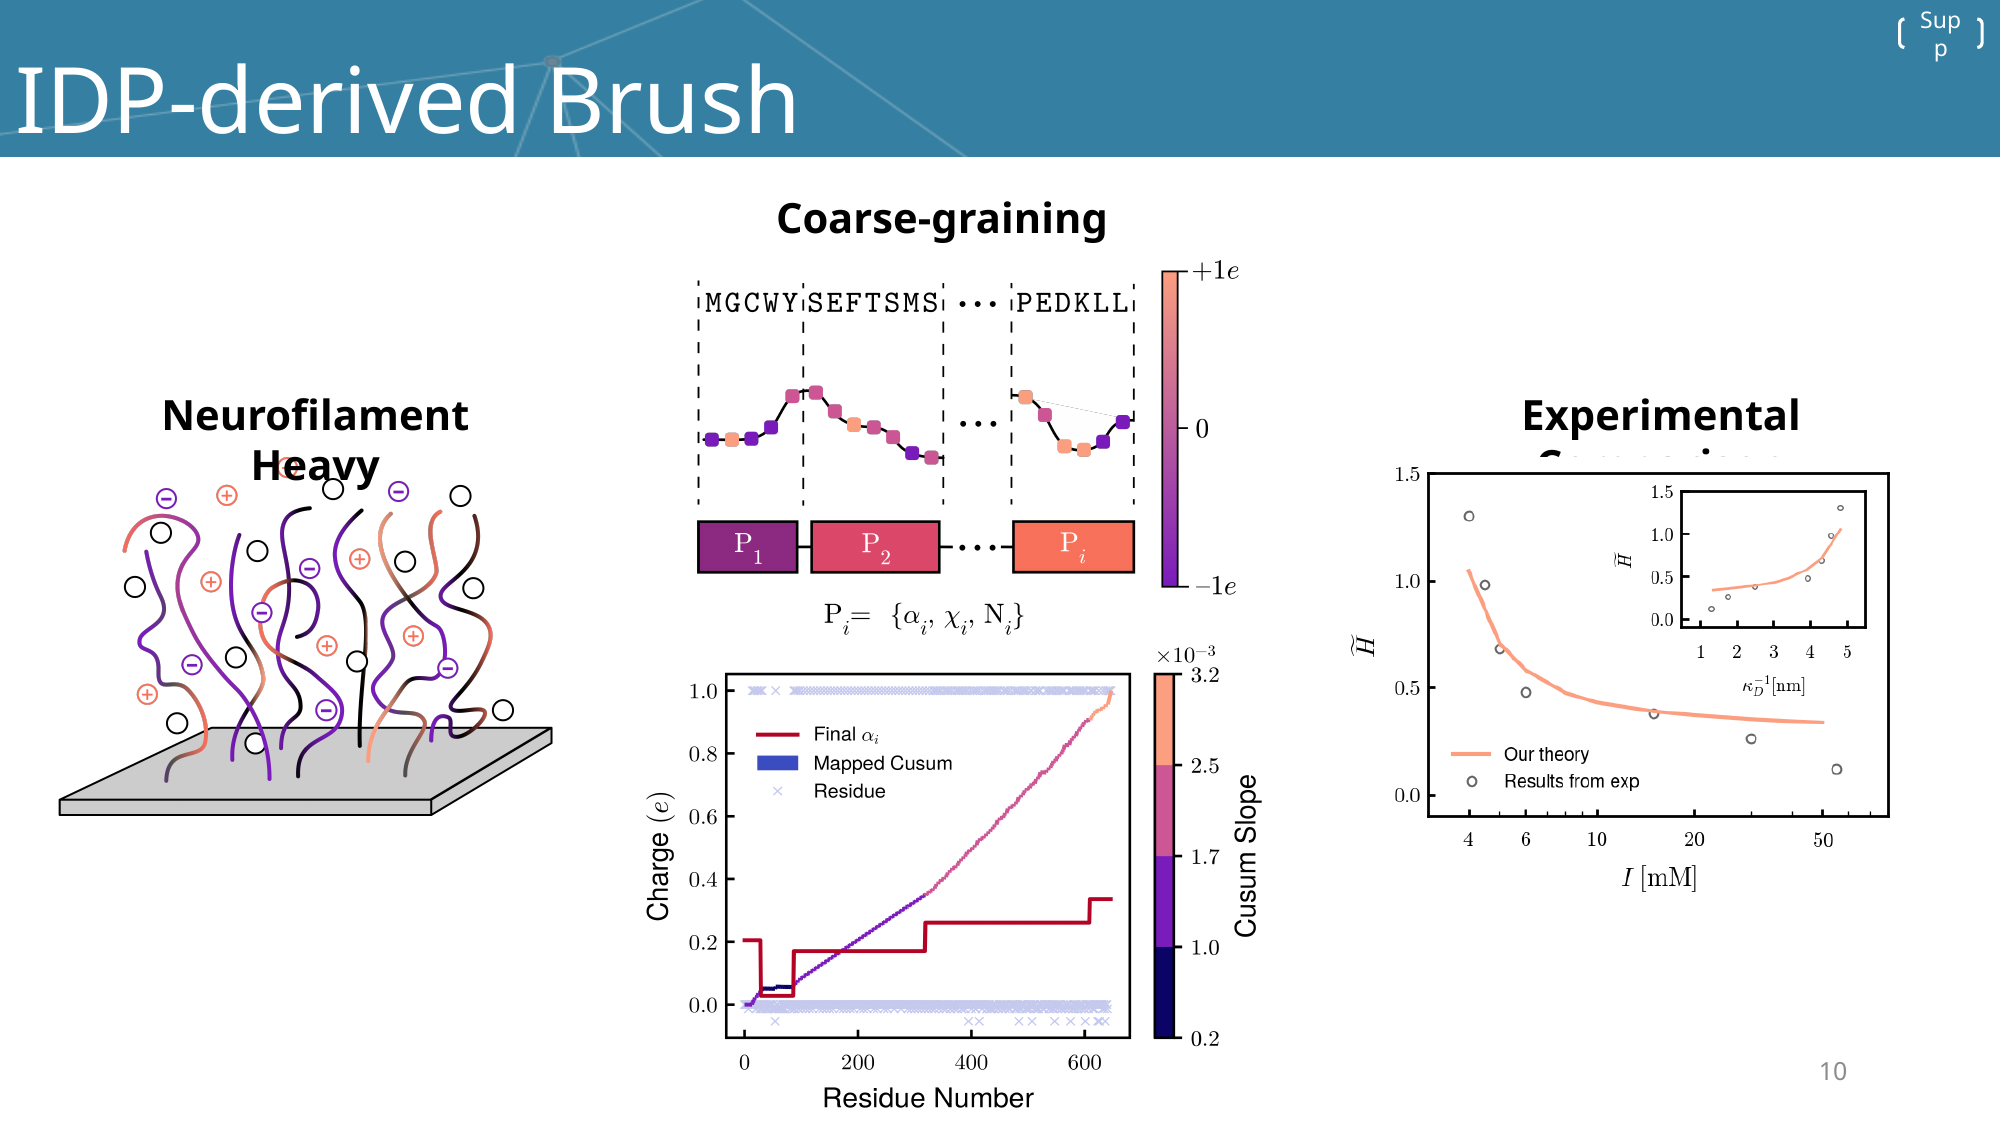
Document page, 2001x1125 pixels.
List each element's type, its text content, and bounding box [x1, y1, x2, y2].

text_box Neurofilament Heavy [82, 381, 549, 457]
text_box Experimental Comparison [1385, 381, 1937, 496]
slide_number 10 [1412, 1042, 1863, 1103]
picture [58, 457, 553, 817]
picture [1344, 456, 1897, 902]
text_box Coarse-graining [723, 184, 1162, 249]
title IDP-derived Brush [0, 22, 1725, 154]
picture [636, 255, 1272, 1123]
